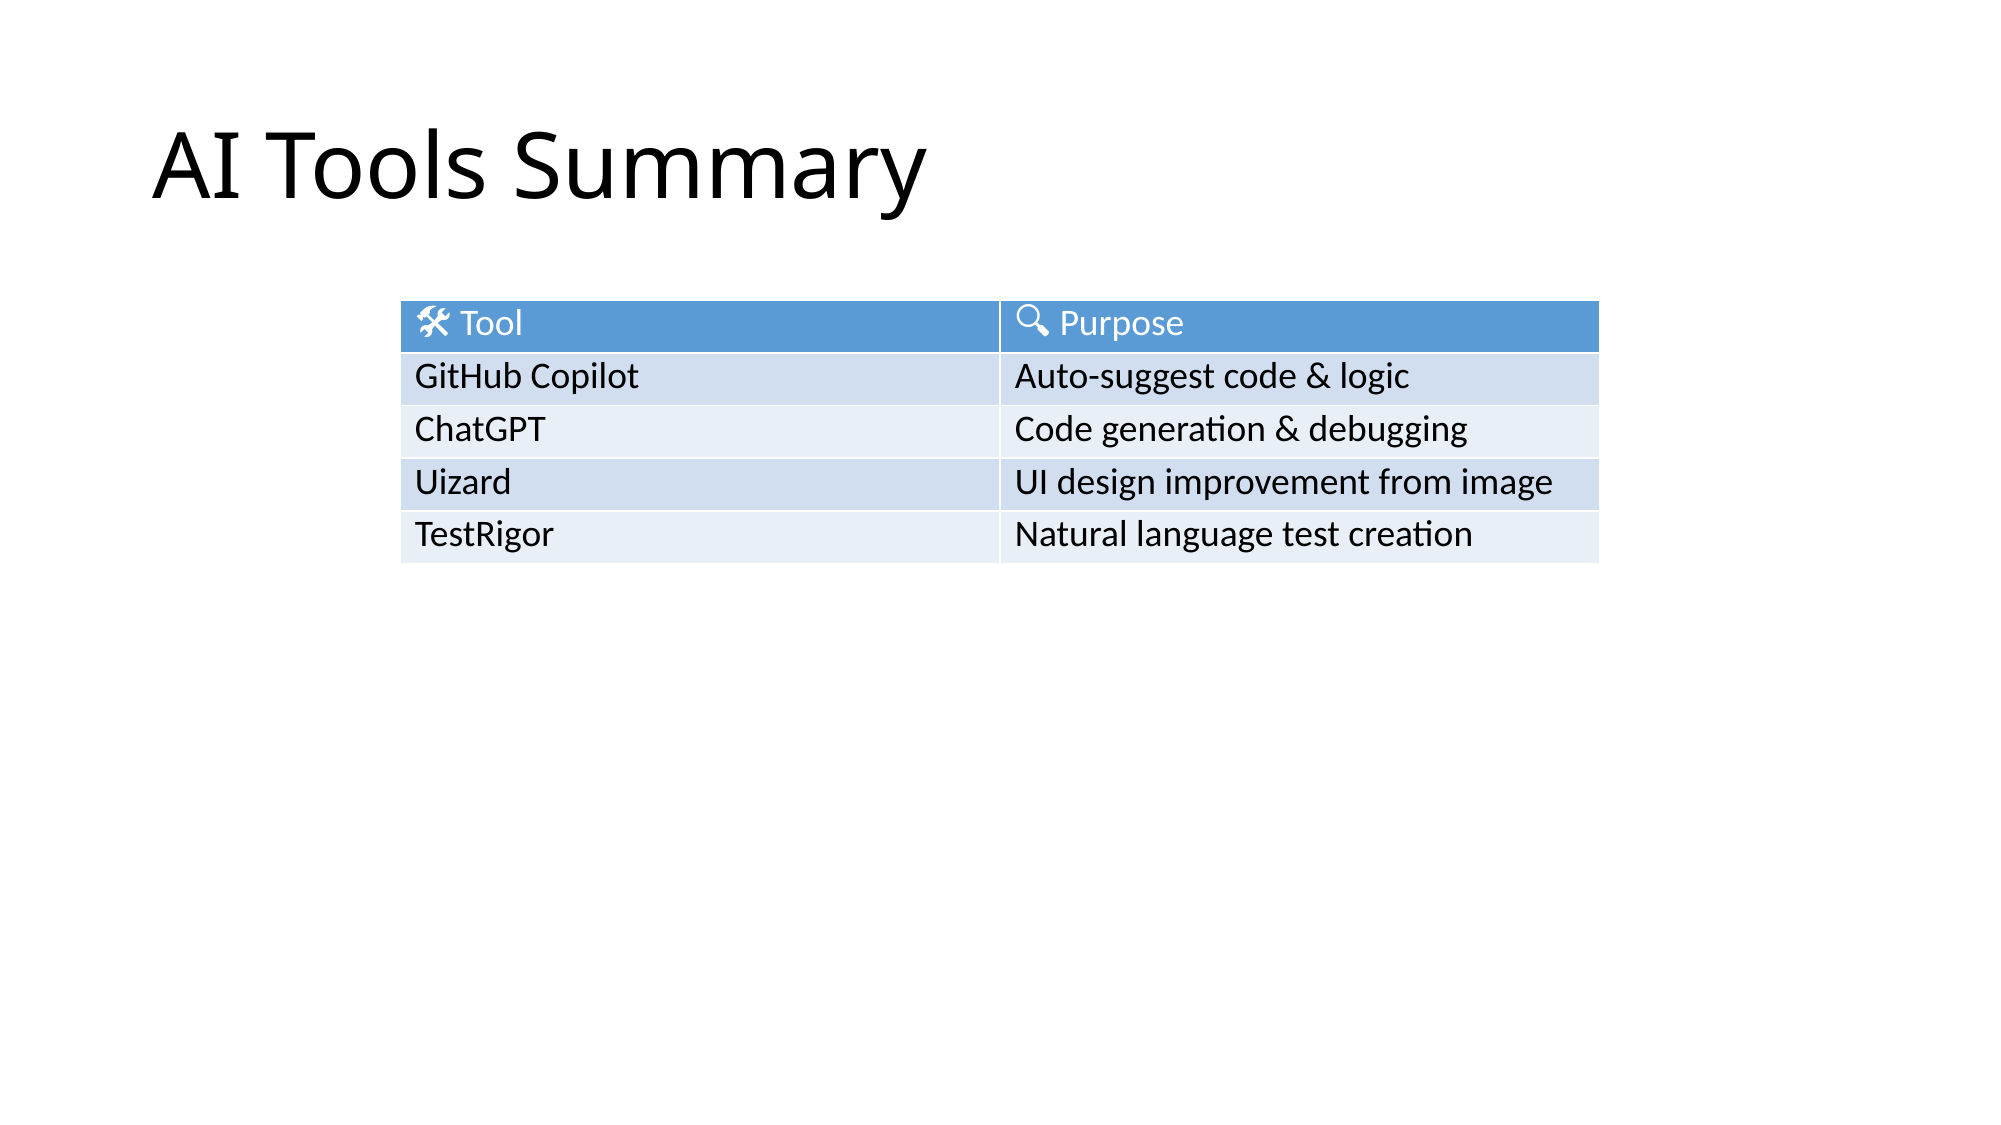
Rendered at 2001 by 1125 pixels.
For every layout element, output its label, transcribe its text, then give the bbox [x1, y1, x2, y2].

table_header 🛠 Tool [401, 301, 999, 352]
table_cell Uizard [401, 459, 999, 510]
table_cell Code generation & debugging [1001, 406, 1599, 457]
table_cell Natural language test creation [1001, 512, 1599, 563]
table_cell UI design improvement from image [1001, 459, 1599, 510]
table_cell Auto-suggest code & logic [1001, 354, 1599, 405]
table_cell GitHub Copilot [401, 354, 999, 405]
table_cell ChatGPT [401, 406, 999, 457]
title AI Tools Summary [137, 59, 1863, 278]
table_header 🔍 Purpose [1001, 301, 1599, 352]
table_cell TestRigor [401, 512, 999, 563]
